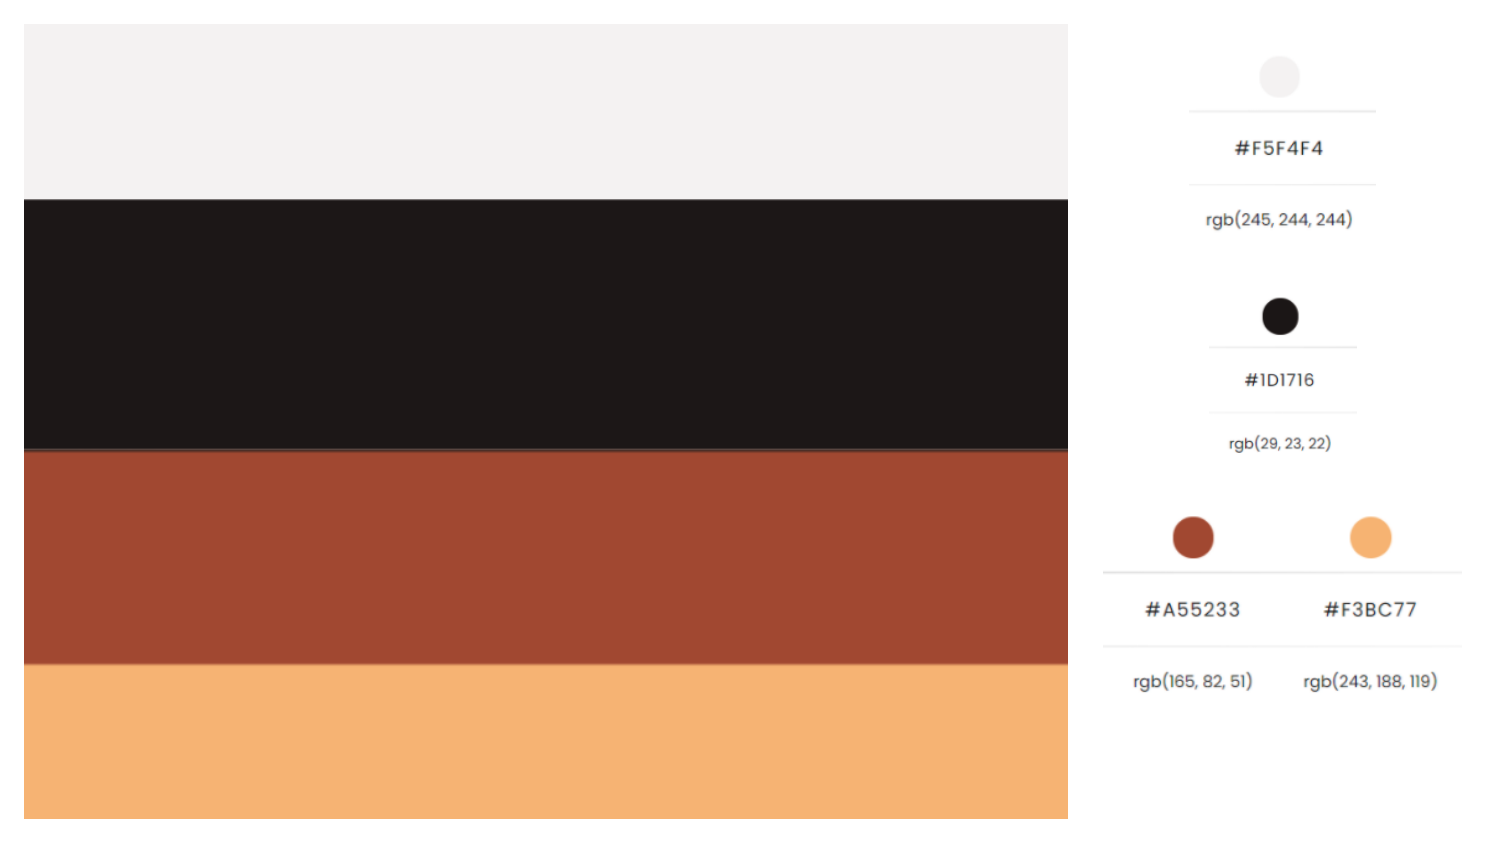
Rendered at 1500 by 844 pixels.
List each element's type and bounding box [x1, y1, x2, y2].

picture [1189, 36, 1376, 251]
picture [1209, 278, 1357, 477]
picture [24, 24, 1068, 819]
picture [1103, 504, 1463, 734]
